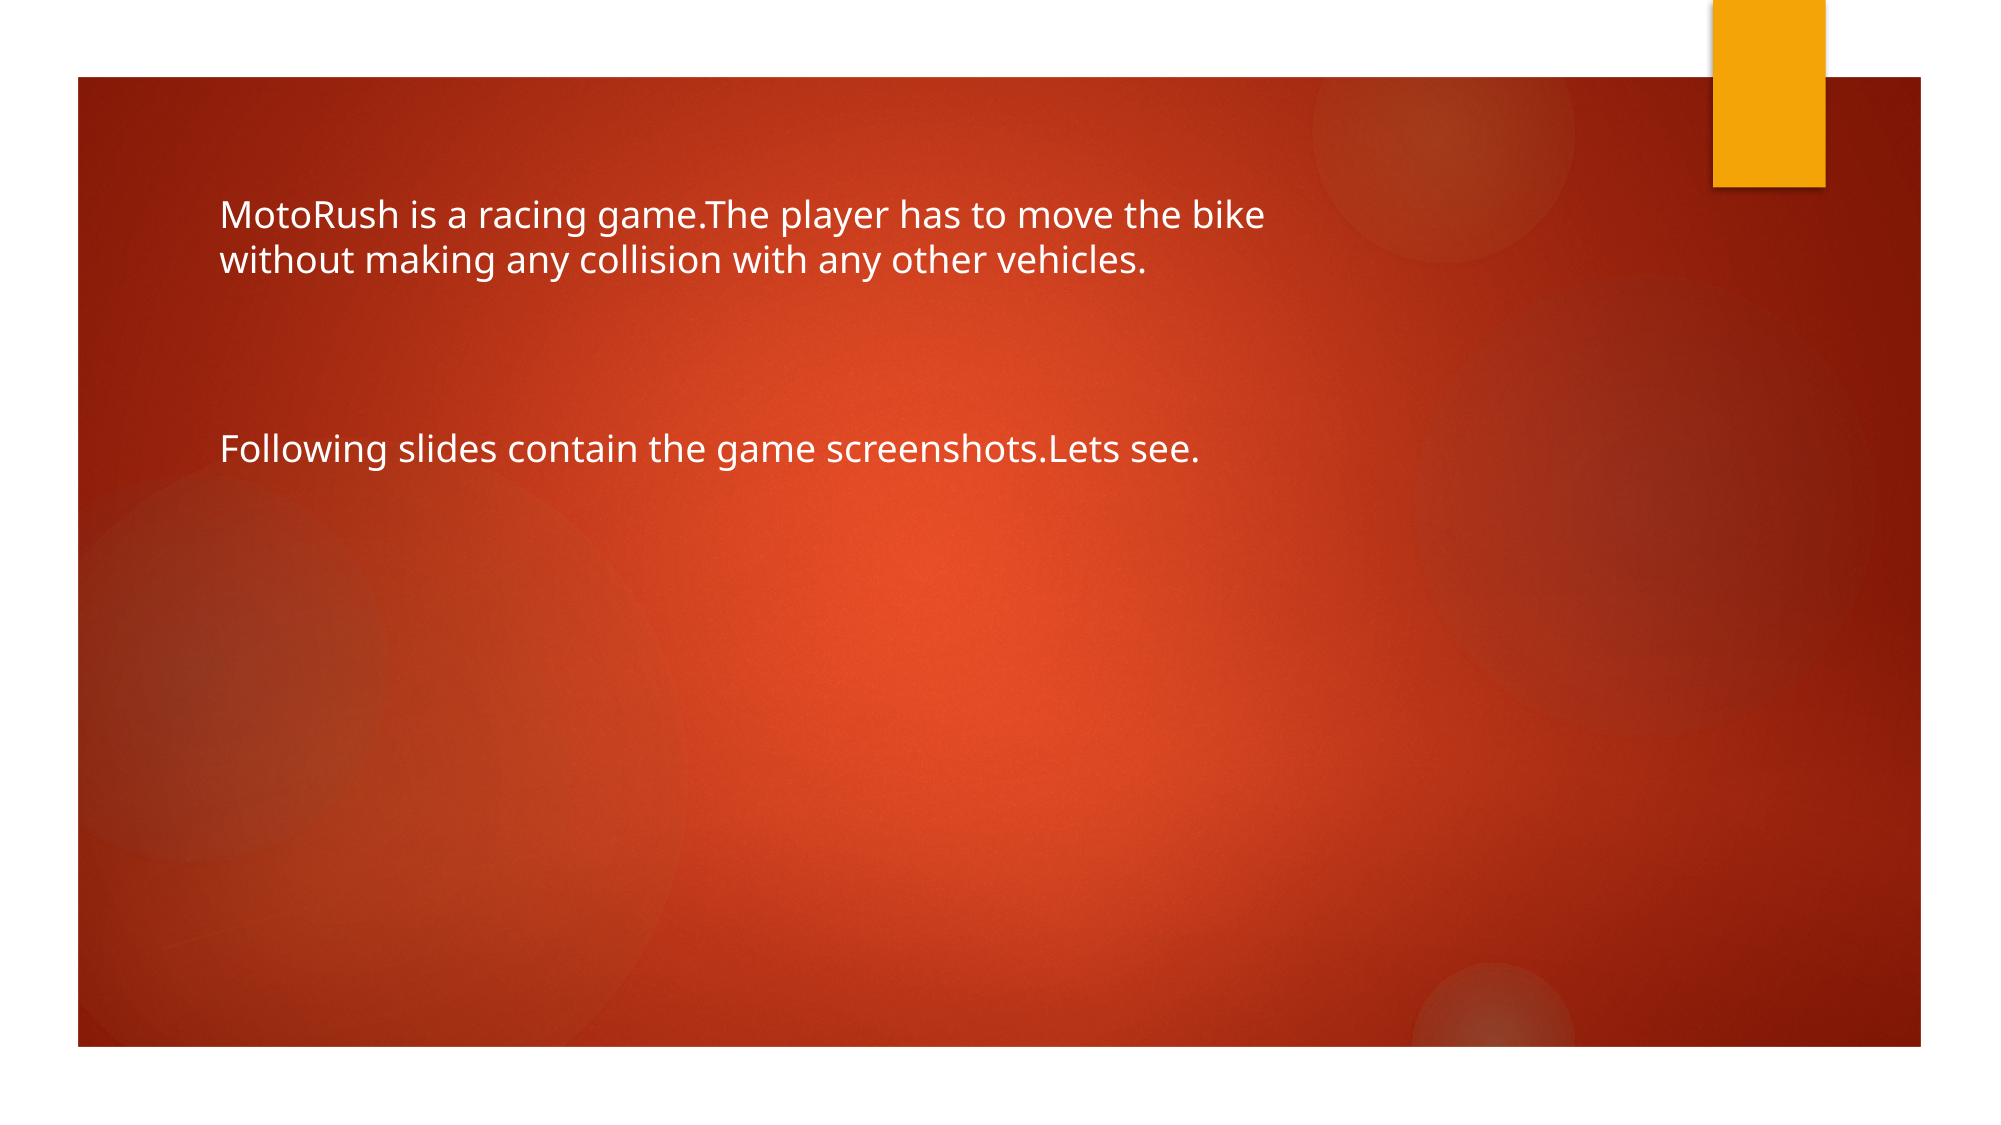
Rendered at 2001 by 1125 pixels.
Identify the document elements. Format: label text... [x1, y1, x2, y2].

text_box Following slides contain the game screenshots.Lets see. [204, 417, 1293, 477]
text_box MotoRush is a racing game.The player has to move the bike without making any collision with any other vehicles. [204, 183, 1333, 289]
